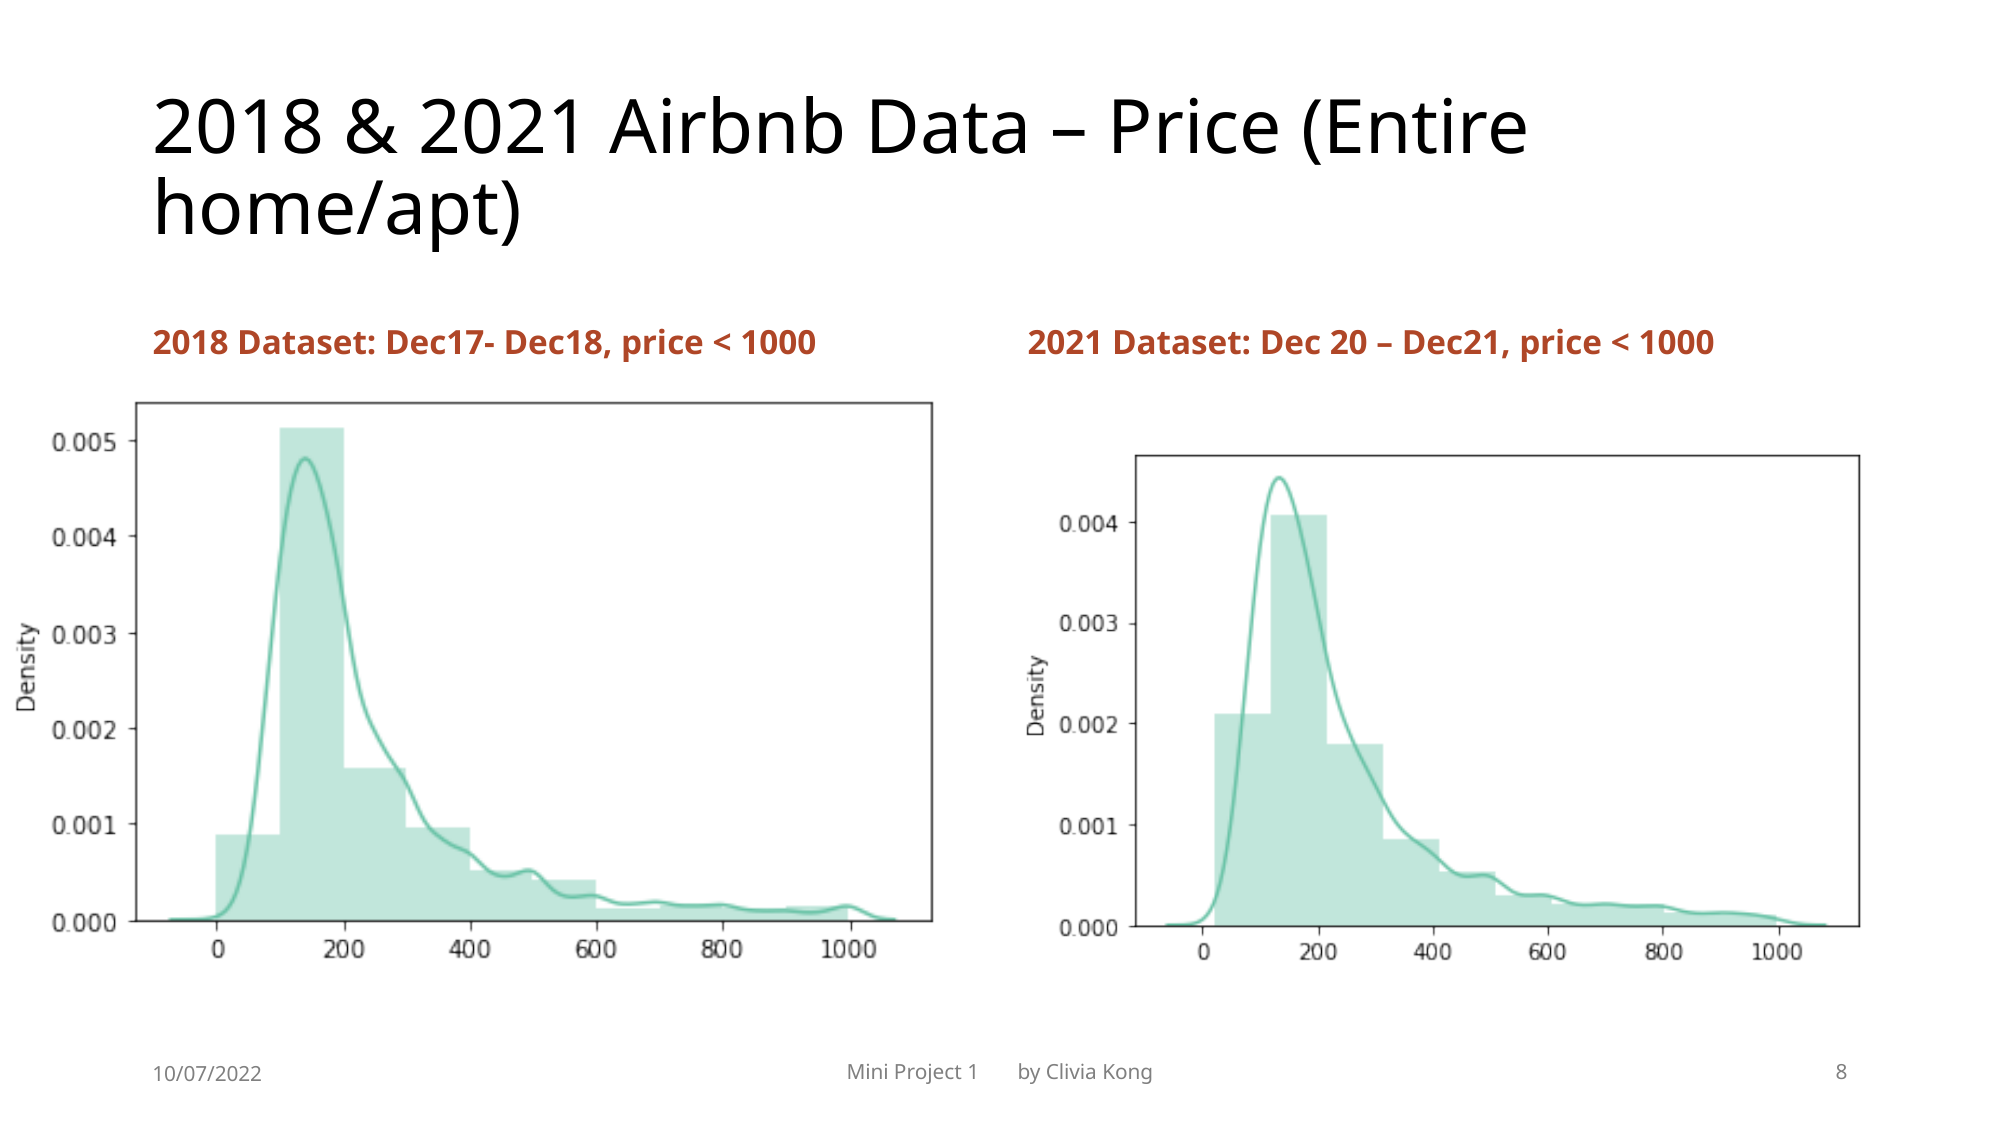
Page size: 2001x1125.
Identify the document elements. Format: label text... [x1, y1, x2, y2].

slide_number 8 [1412, 1042, 1863, 1103]
list 2021 Dataset: Dec 20 – Dec21, price < 1000 [1012, 298, 1863, 389]
title 2018 & 2021 Airbnb Data – Price (Entire home/apt) [137, 117, 1863, 223]
list 2018 Dataset: Dec17- Dec18, price < 1000 [137, 298, 984, 389]
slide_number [137, 1042, 588, 1103]
picture [1012, 442, 1872, 978]
footer Mini Project 1 by Clivia Kong [662, 1042, 1338, 1103]
picture [0, 388, 946, 978]
